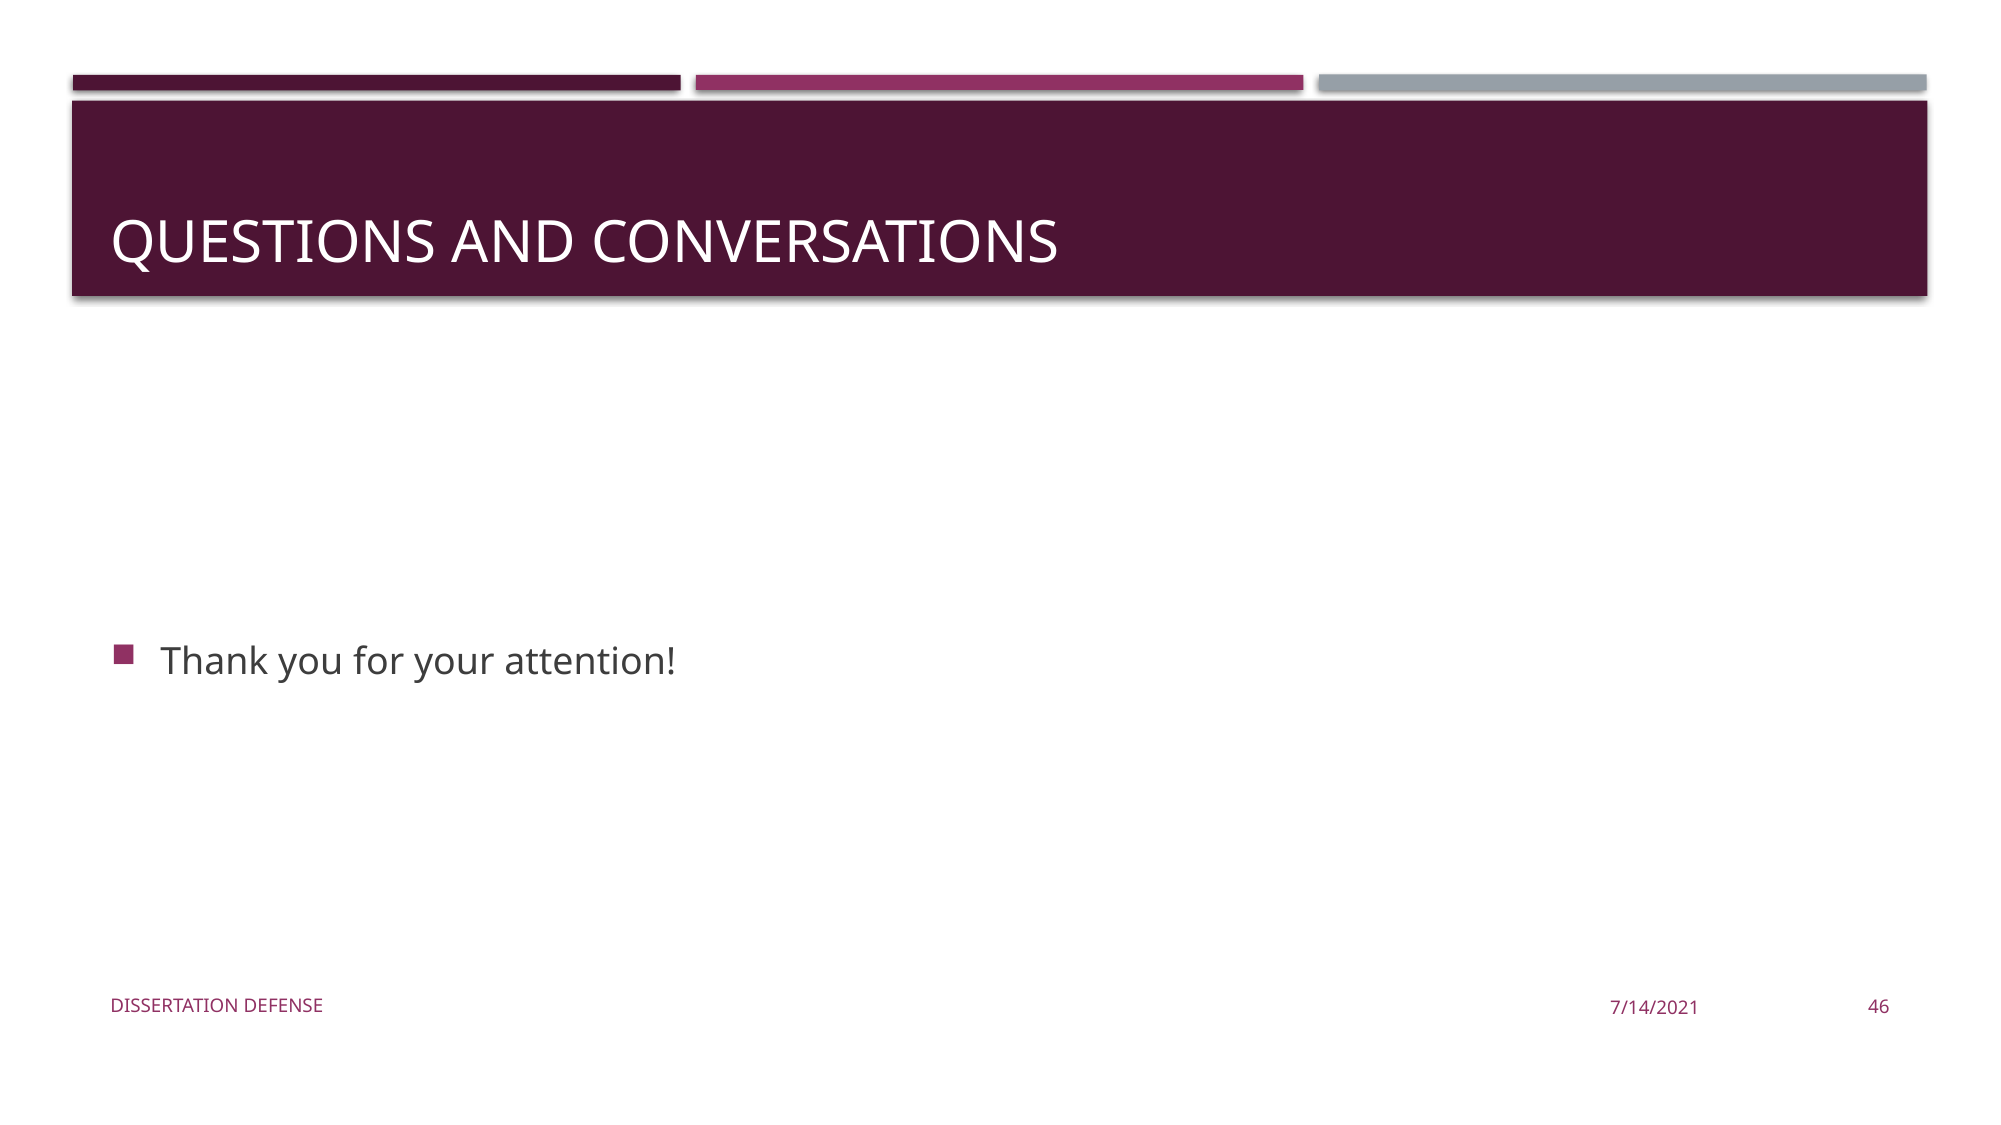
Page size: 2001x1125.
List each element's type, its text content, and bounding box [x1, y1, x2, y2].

slide_number 46 [1732, 977, 1905, 1037]
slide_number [1247, 977, 1715, 1037]
list Thank you for your attention! [95, 357, 1905, 962]
footer Dissertation Defense [95, 976, 1230, 1037]
title Questions and conversations [95, 115, 1905, 282]
